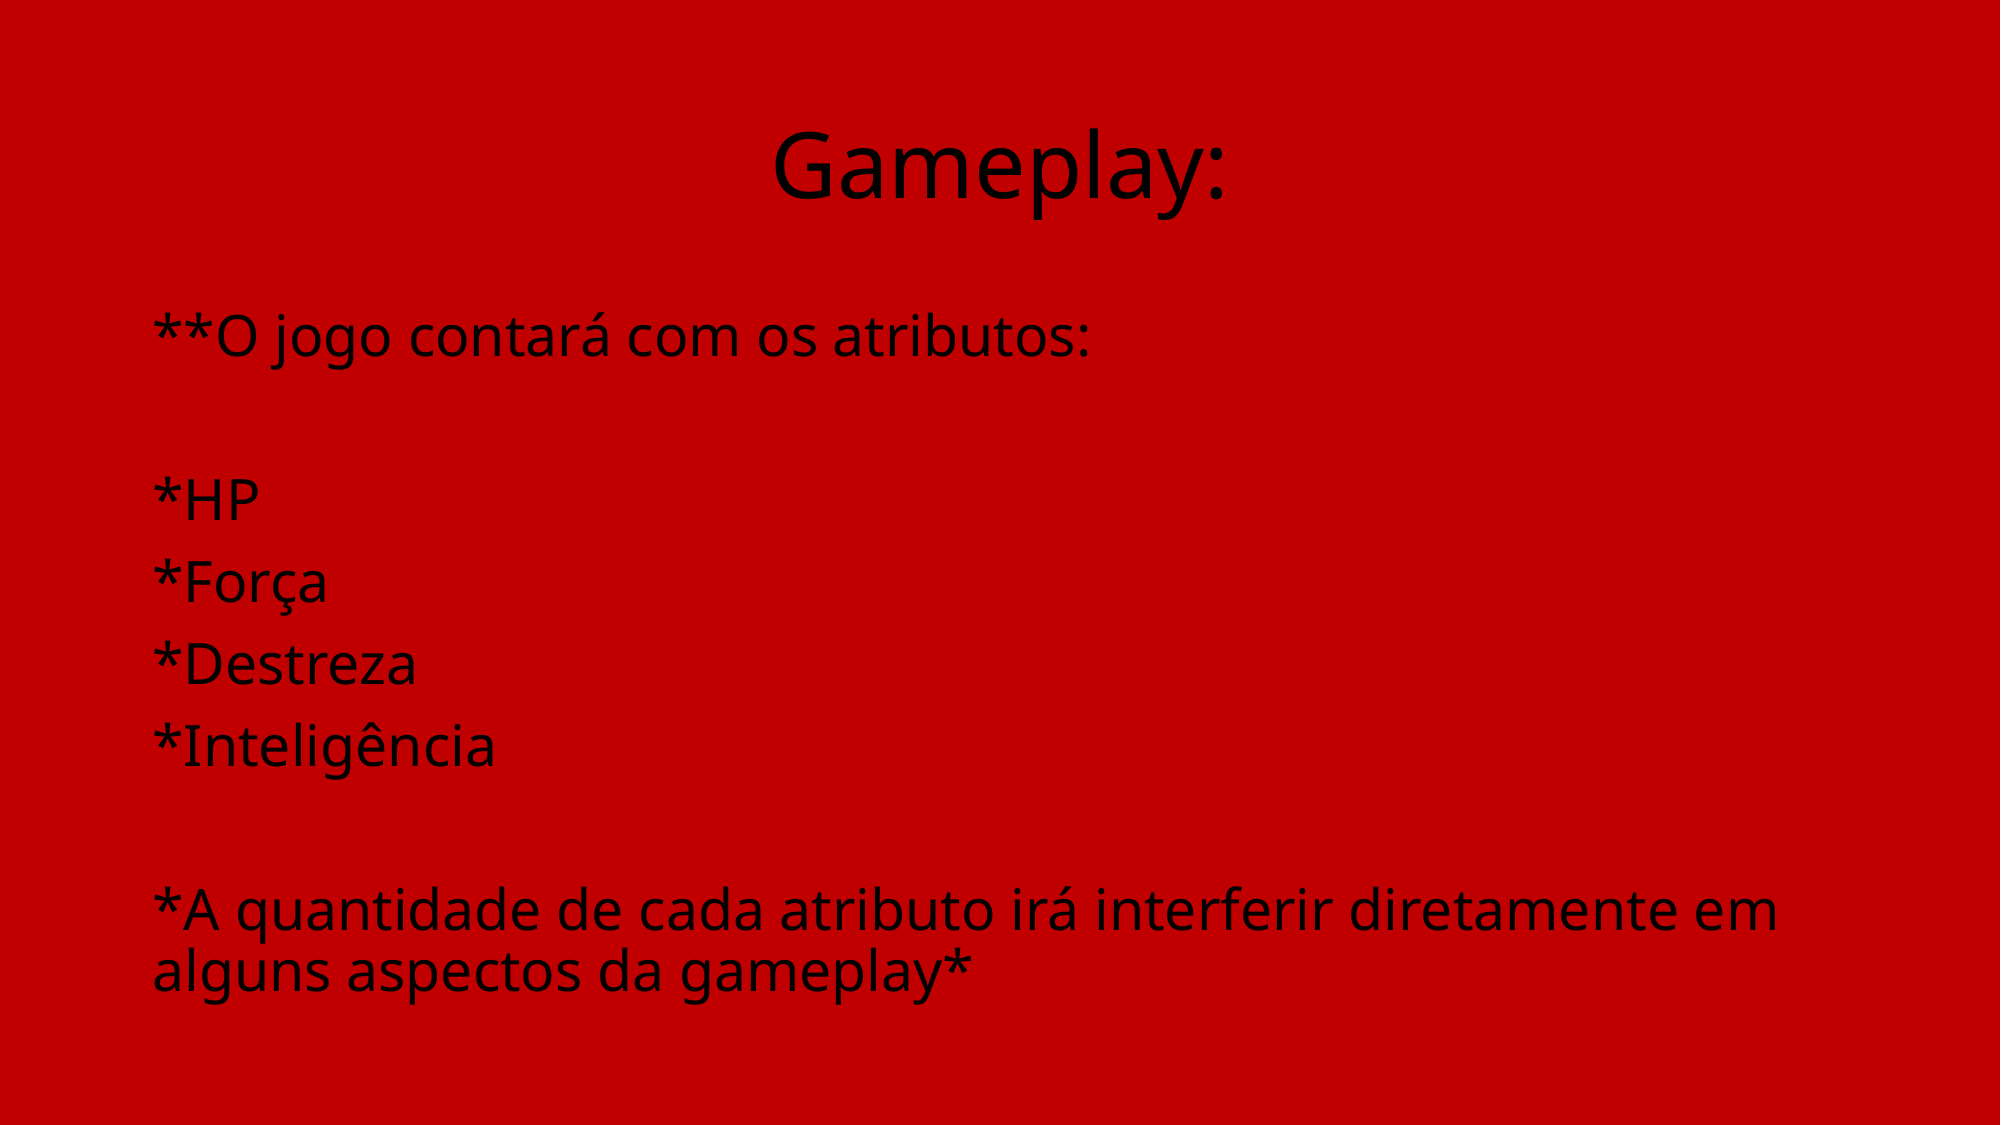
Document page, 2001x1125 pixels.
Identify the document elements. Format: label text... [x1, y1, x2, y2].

title Gameplay: [137, 59, 1863, 278]
list **O jogo contará com os atributos: *HP *Força *Destreza *Inteligência *A quantidade de cada atributo irá interferir diretamente em alguns aspectos da gameplay* [137, 299, 1863, 1014]
